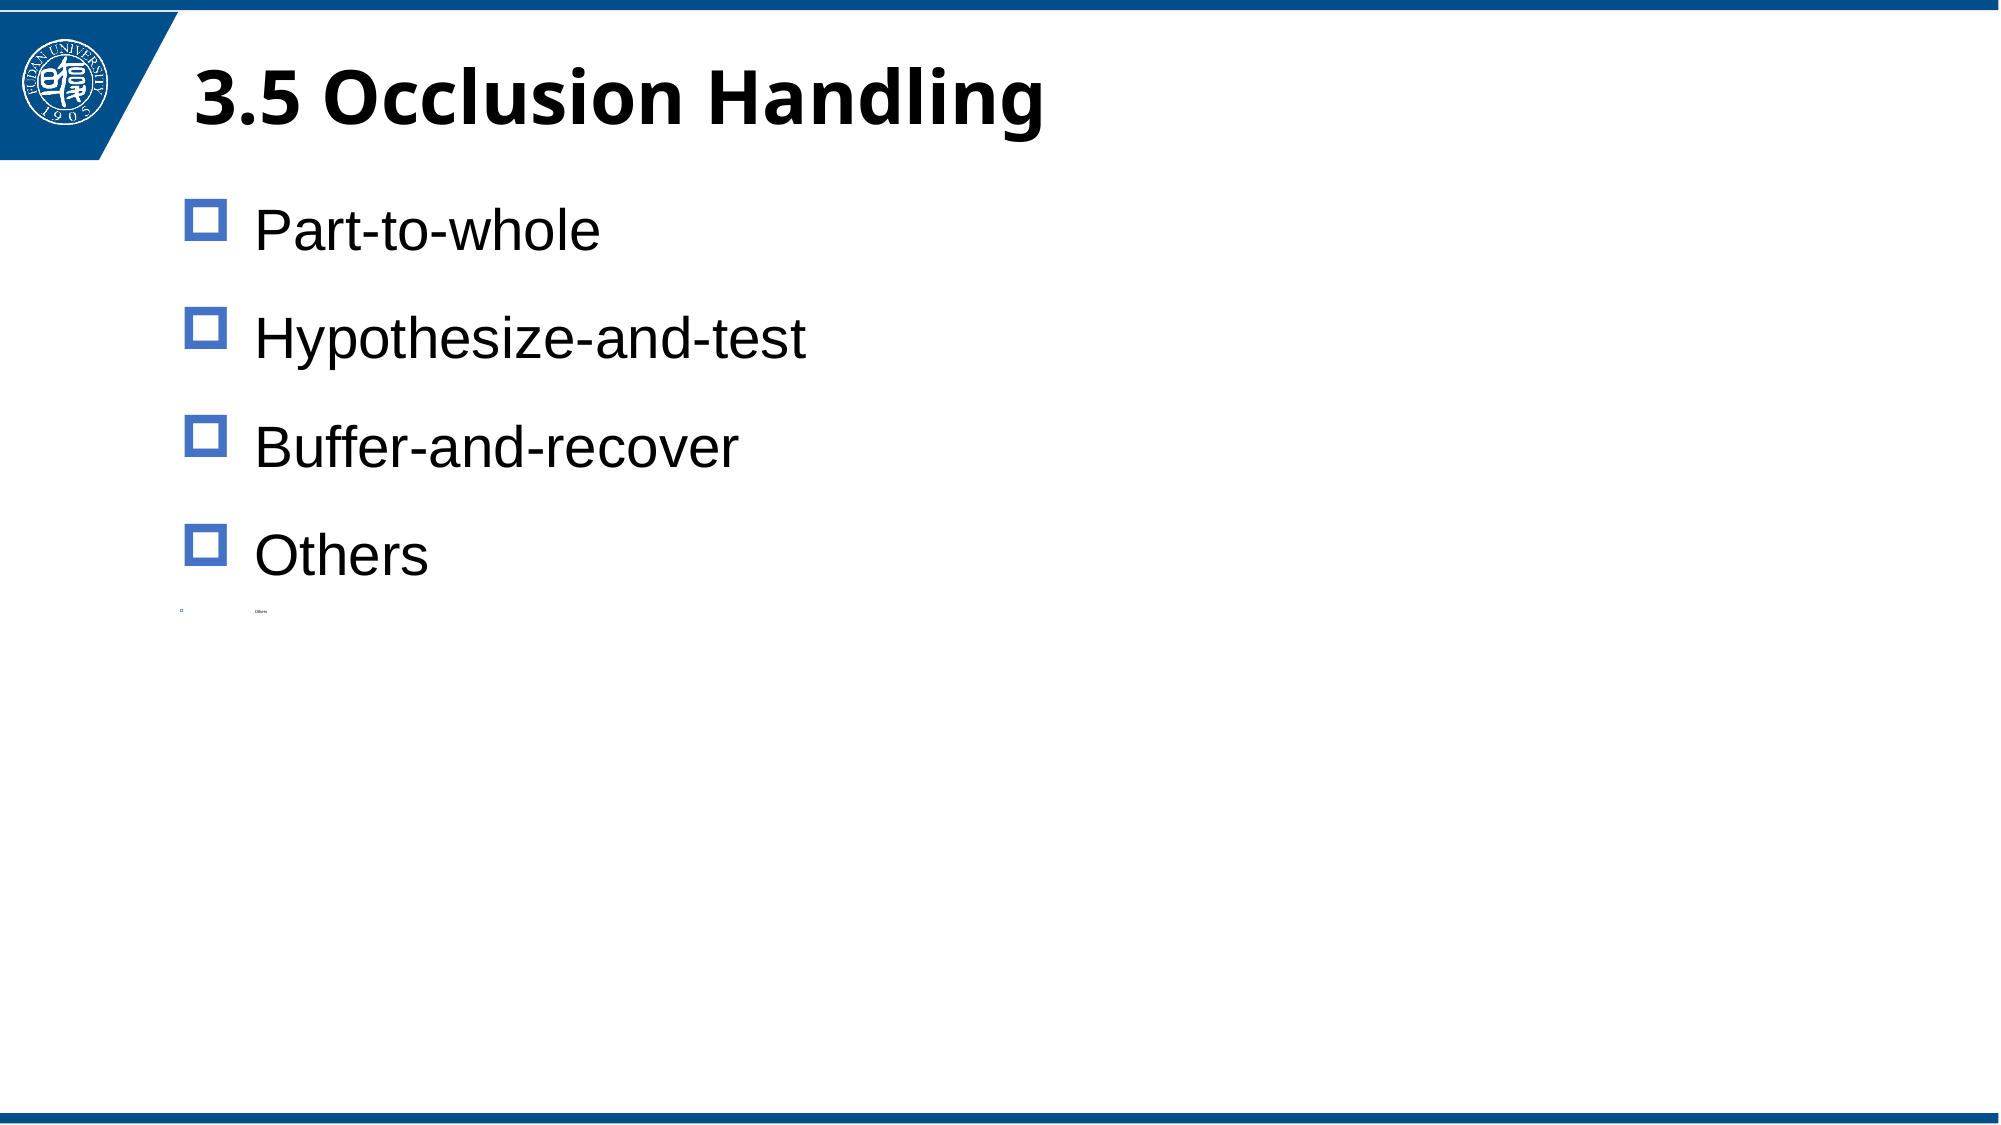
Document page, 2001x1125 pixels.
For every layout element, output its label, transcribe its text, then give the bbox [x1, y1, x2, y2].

picture [22, 39, 108, 125]
list Part-to-whole Hypothesize-and-test Buffer-and-recover Others Others [179, 174, 1831, 668]
text_box 3.5 Occlusion Handling [179, 26, 1861, 175]
